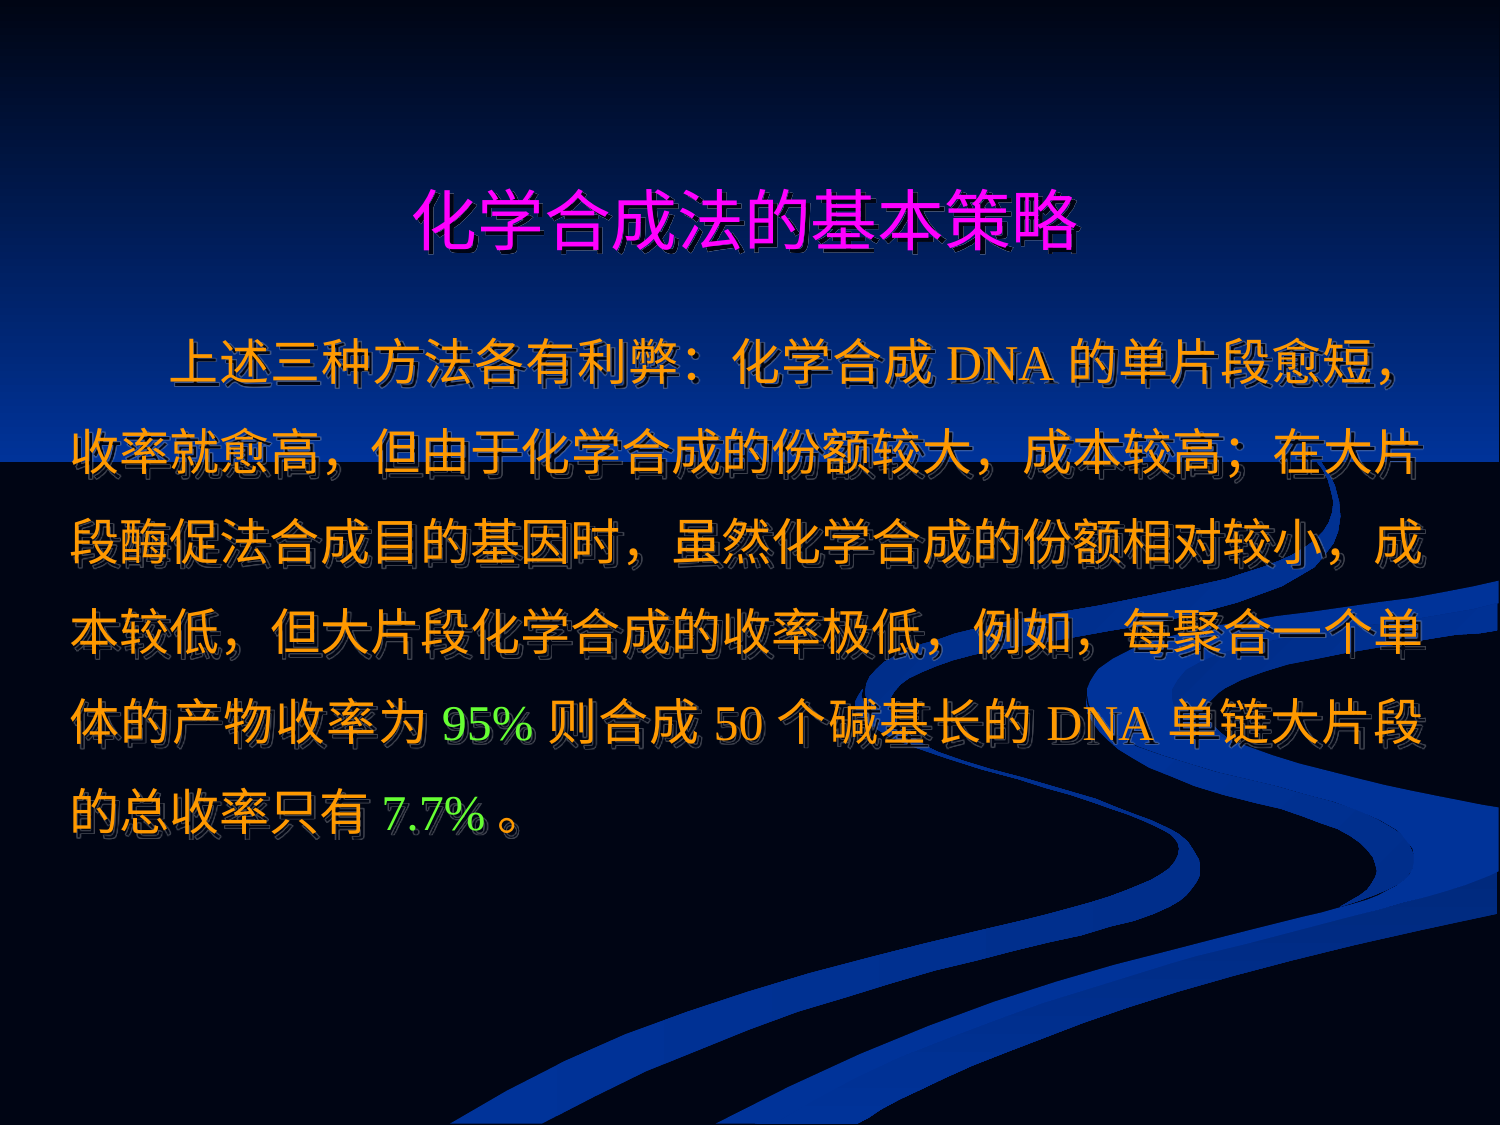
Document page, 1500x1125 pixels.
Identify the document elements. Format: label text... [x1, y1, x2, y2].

text_box 化学合成法的基本策略 [355, 130, 1134, 269]
text_box 上述三种方法各有利弊：化学合成DNA的单片段愈短，收率就愈高，但由于化学合成的份额较大，成本较高；在大片段酶促法合成目的基因时，虽然化学合成的份额相对较小，成本较低，但大片段化学合成的收率极低，例如，每聚合一个单体的产物收率为95%则合成50个碱基长的DNA单链大片段的总收率只有7.7%。 [54, 293, 1438, 781]
